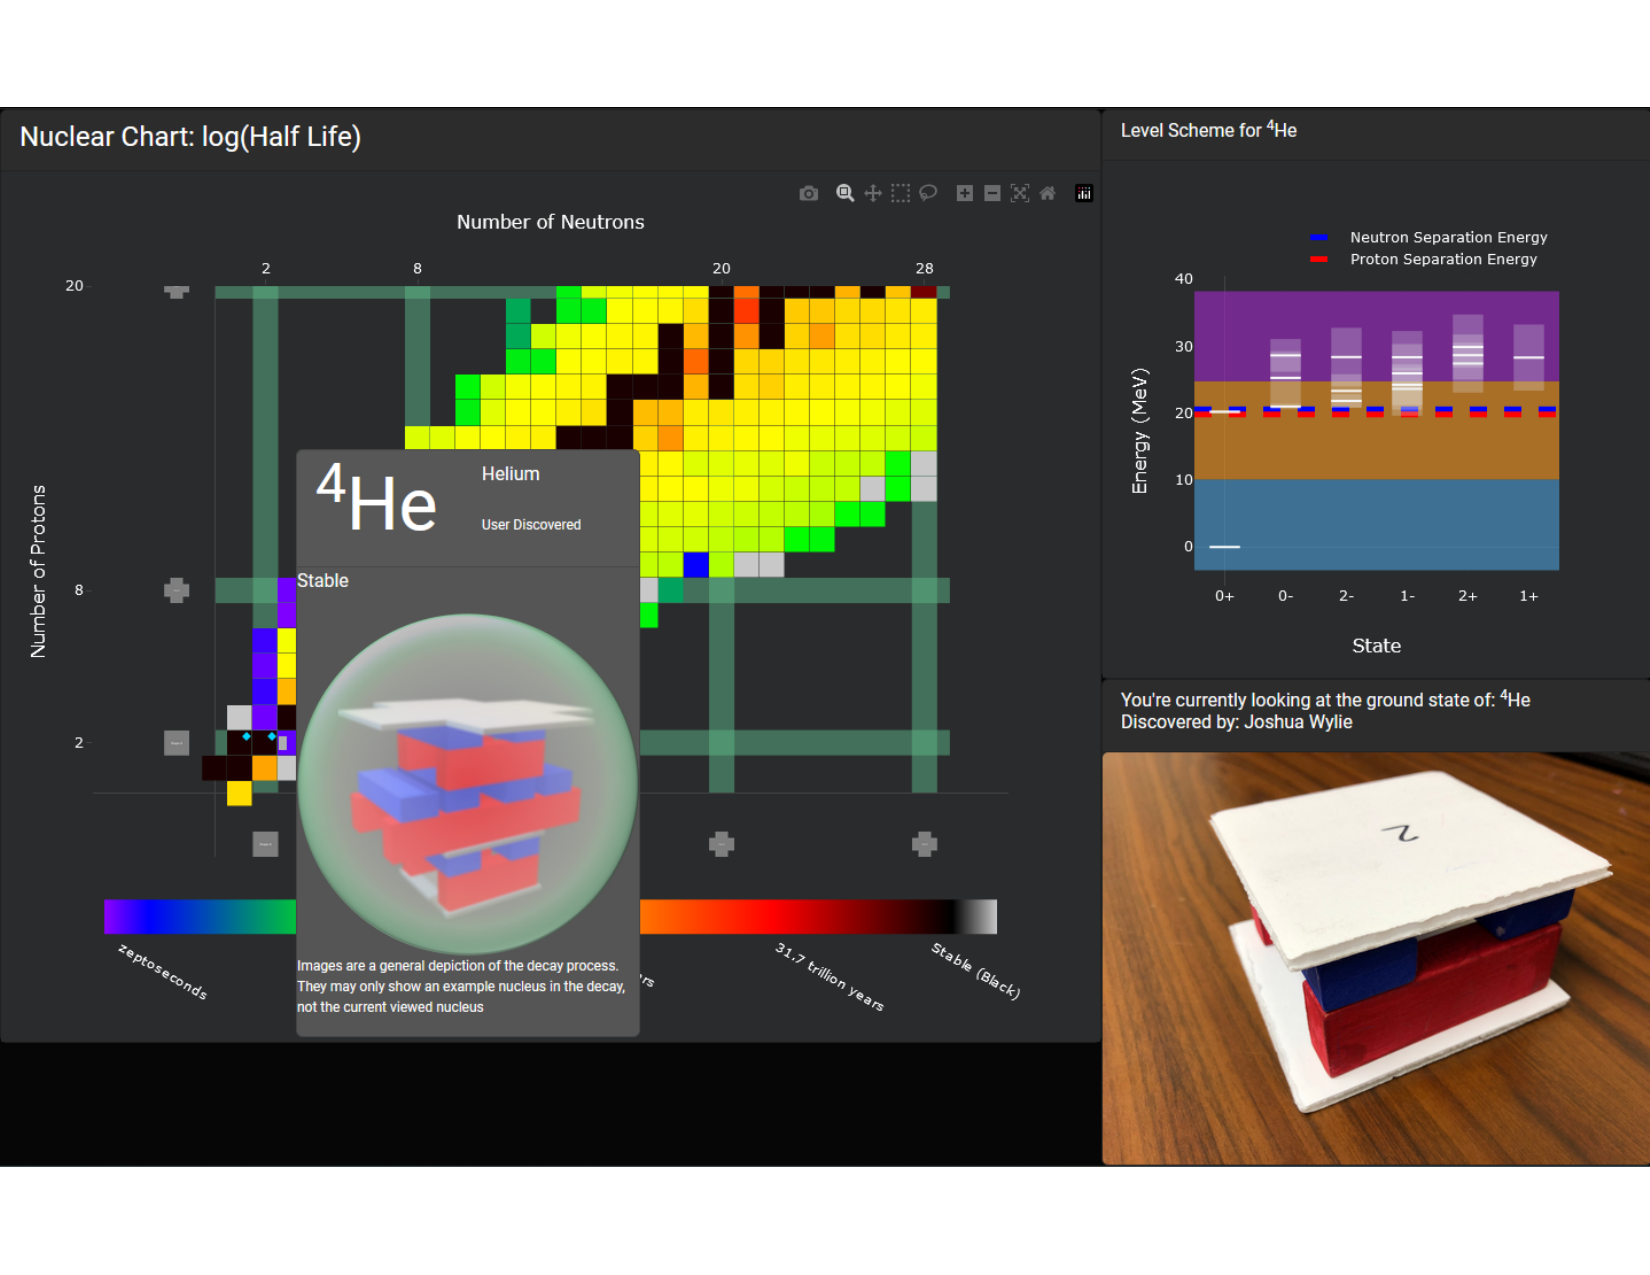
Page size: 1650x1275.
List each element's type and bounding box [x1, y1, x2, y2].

picture [0, 107, 1650, 1167]
